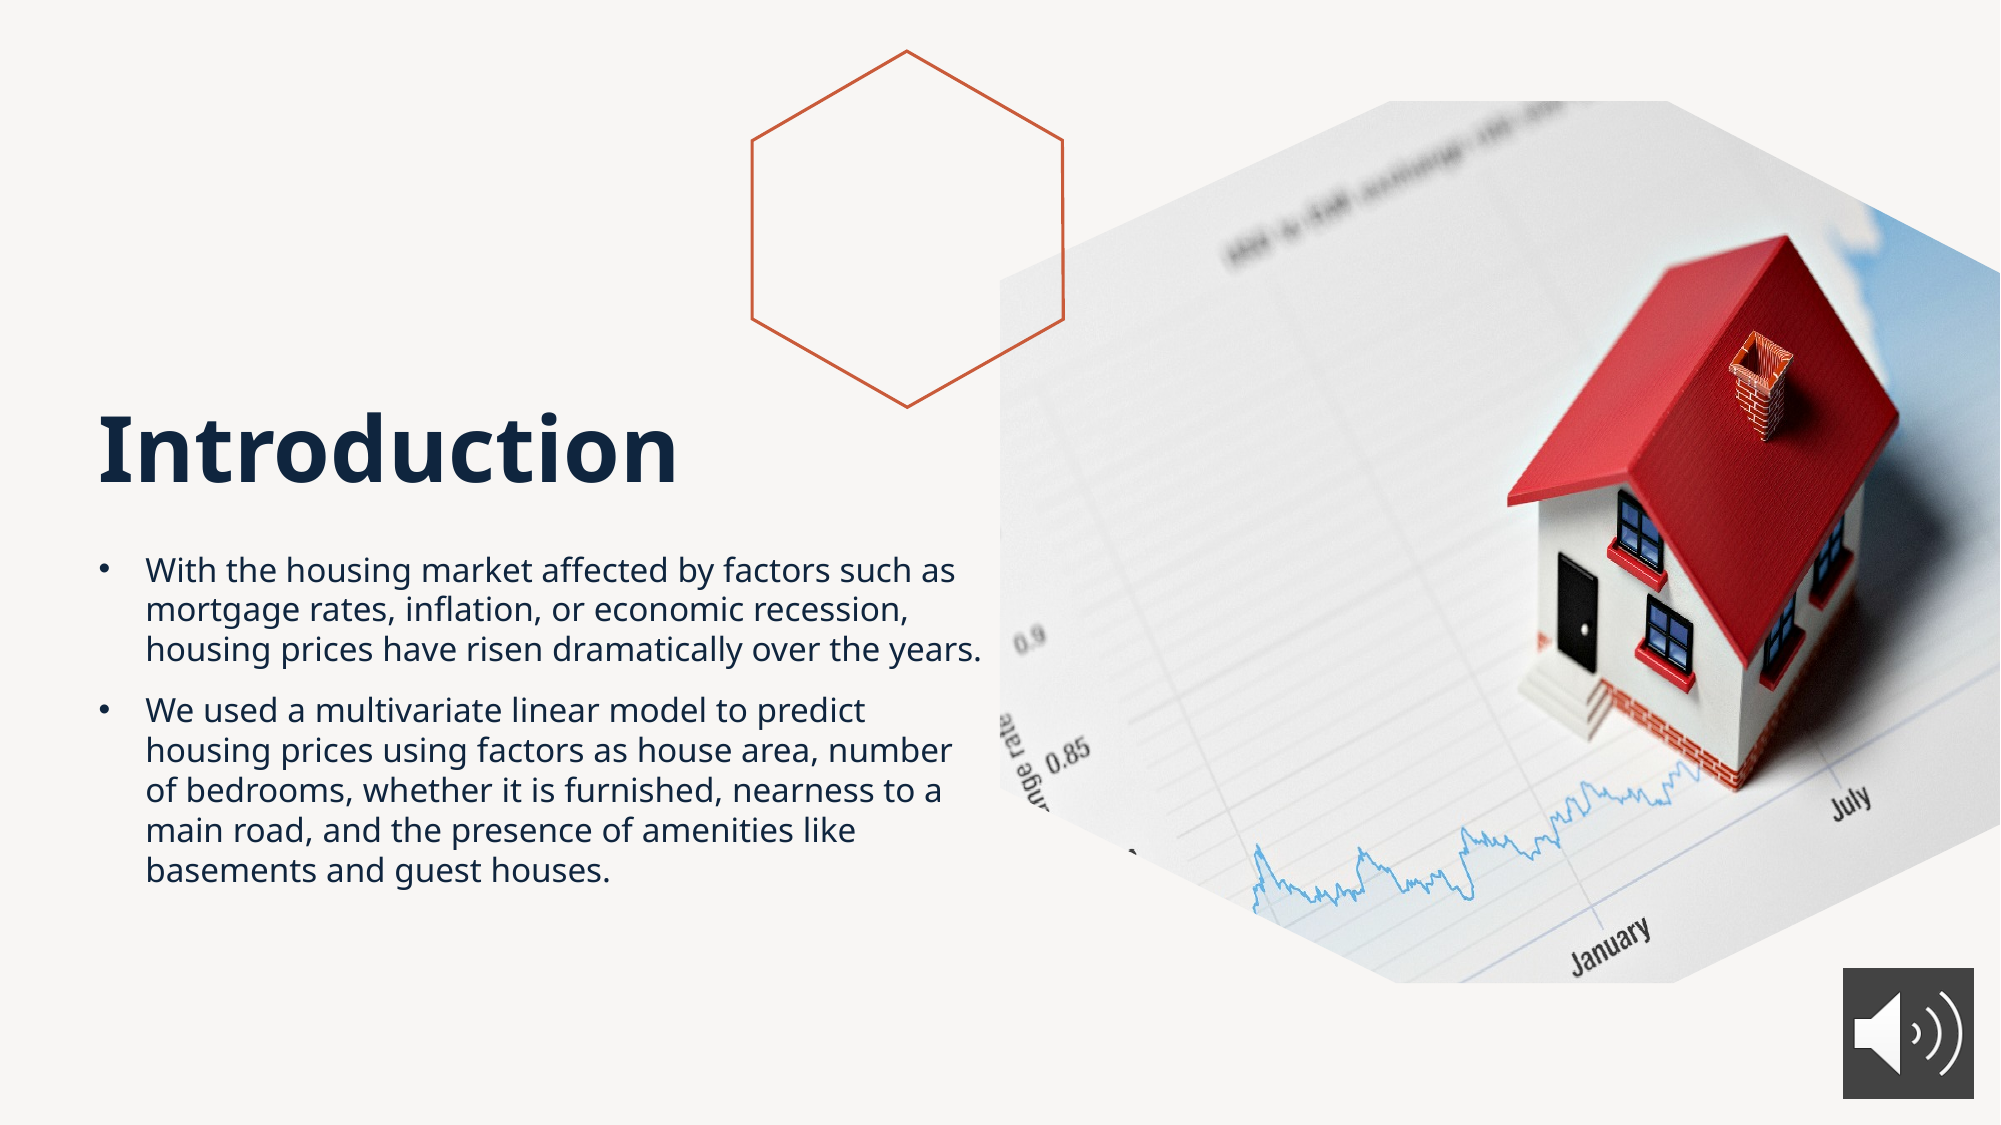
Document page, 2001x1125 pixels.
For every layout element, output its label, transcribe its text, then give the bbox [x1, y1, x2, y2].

title Introduction [83, 343, 999, 541]
picture [999, 101, 2000, 1100]
list With the housing market affected by factors such as mortgage rates, inflation, or economic recession, housing prices have risen dramatically over the years. We used a multivariate linear model to predict housing prices using factors as house area, number of bedrooms, whether it is furnished, nearness to a main road, and the presence of amenities like basements and guest houses. [83, 541, 1000, 1002]
text_box [752, 51, 999, 408]
slide_number 3 [1836, 1020, 1841, 1080]
